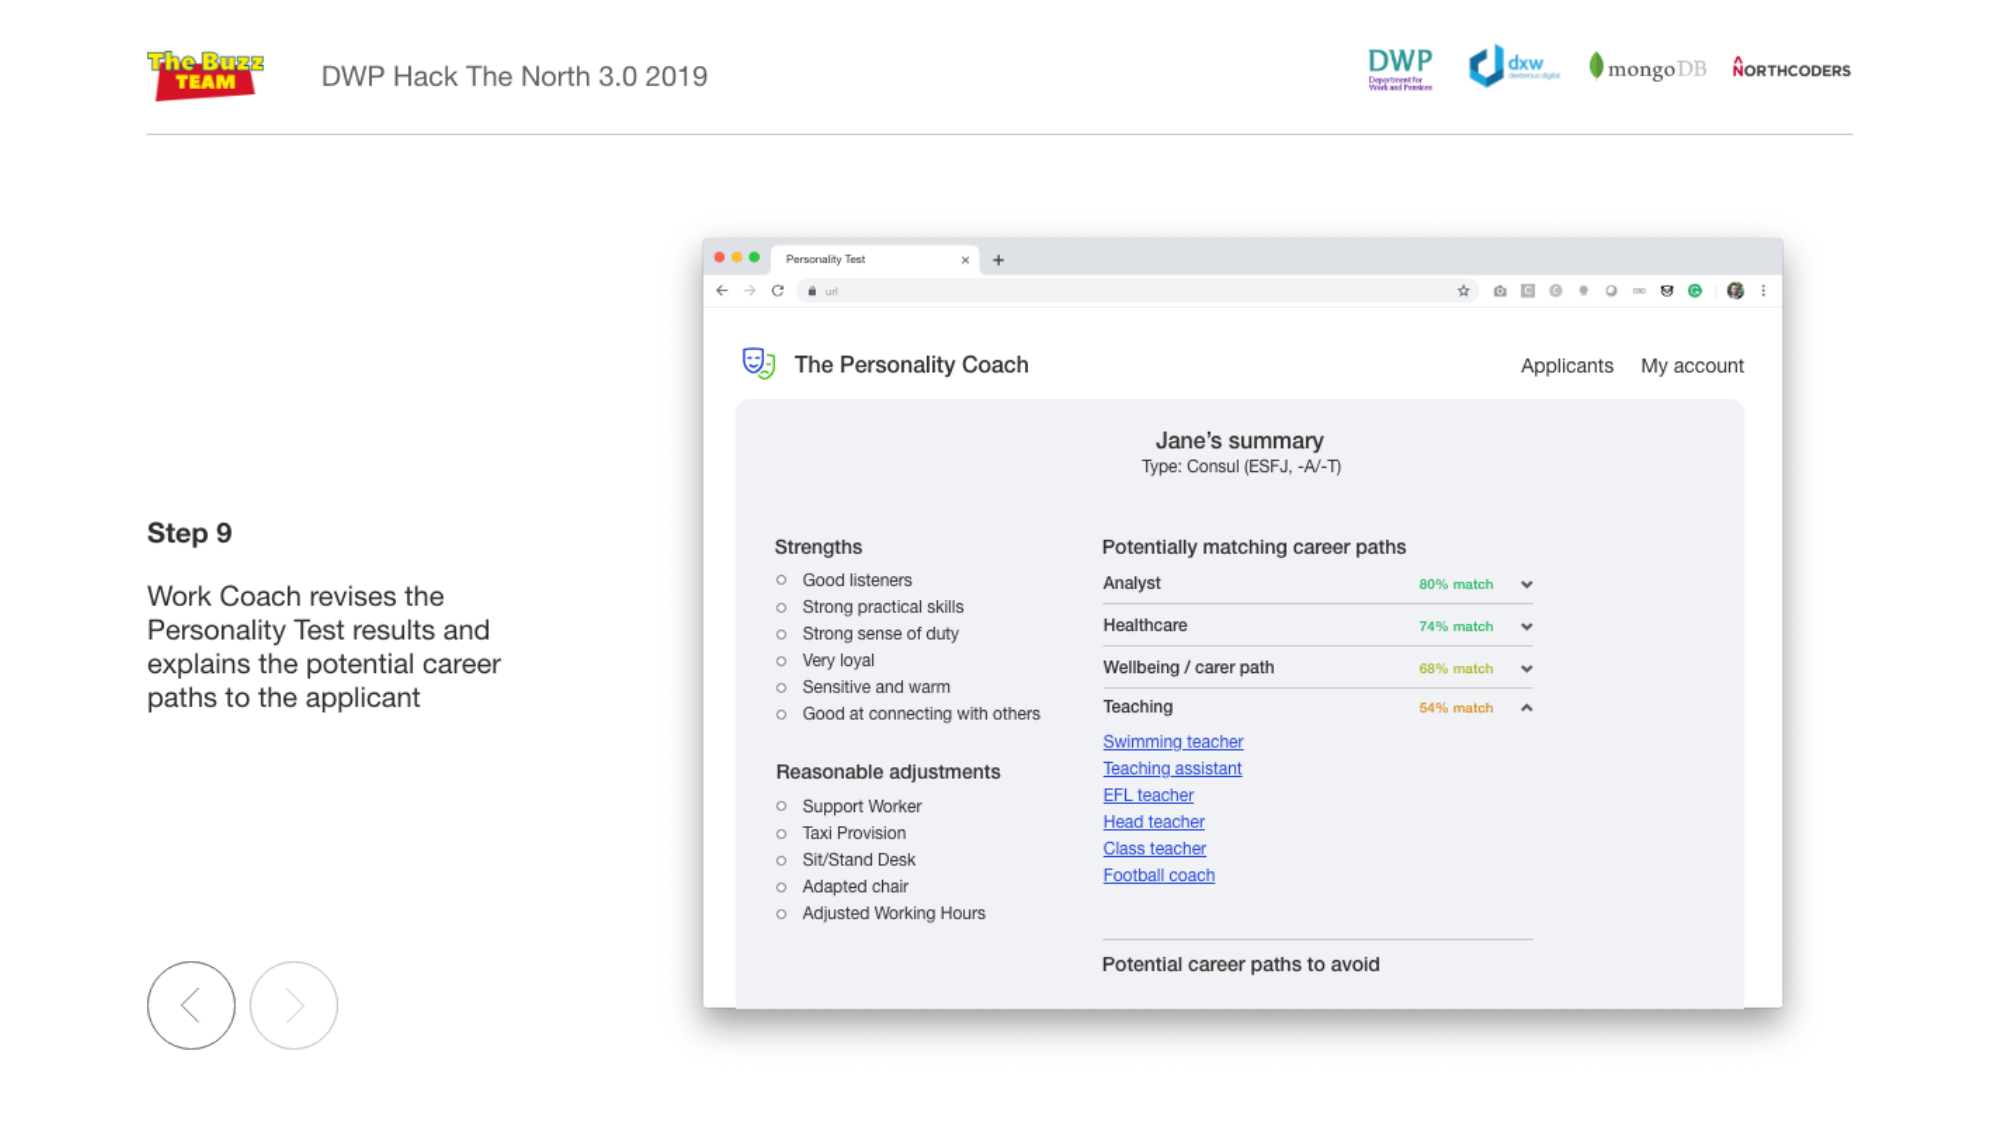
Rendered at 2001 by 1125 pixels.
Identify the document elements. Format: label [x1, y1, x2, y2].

picture [101, 0, 1899, 1123]
